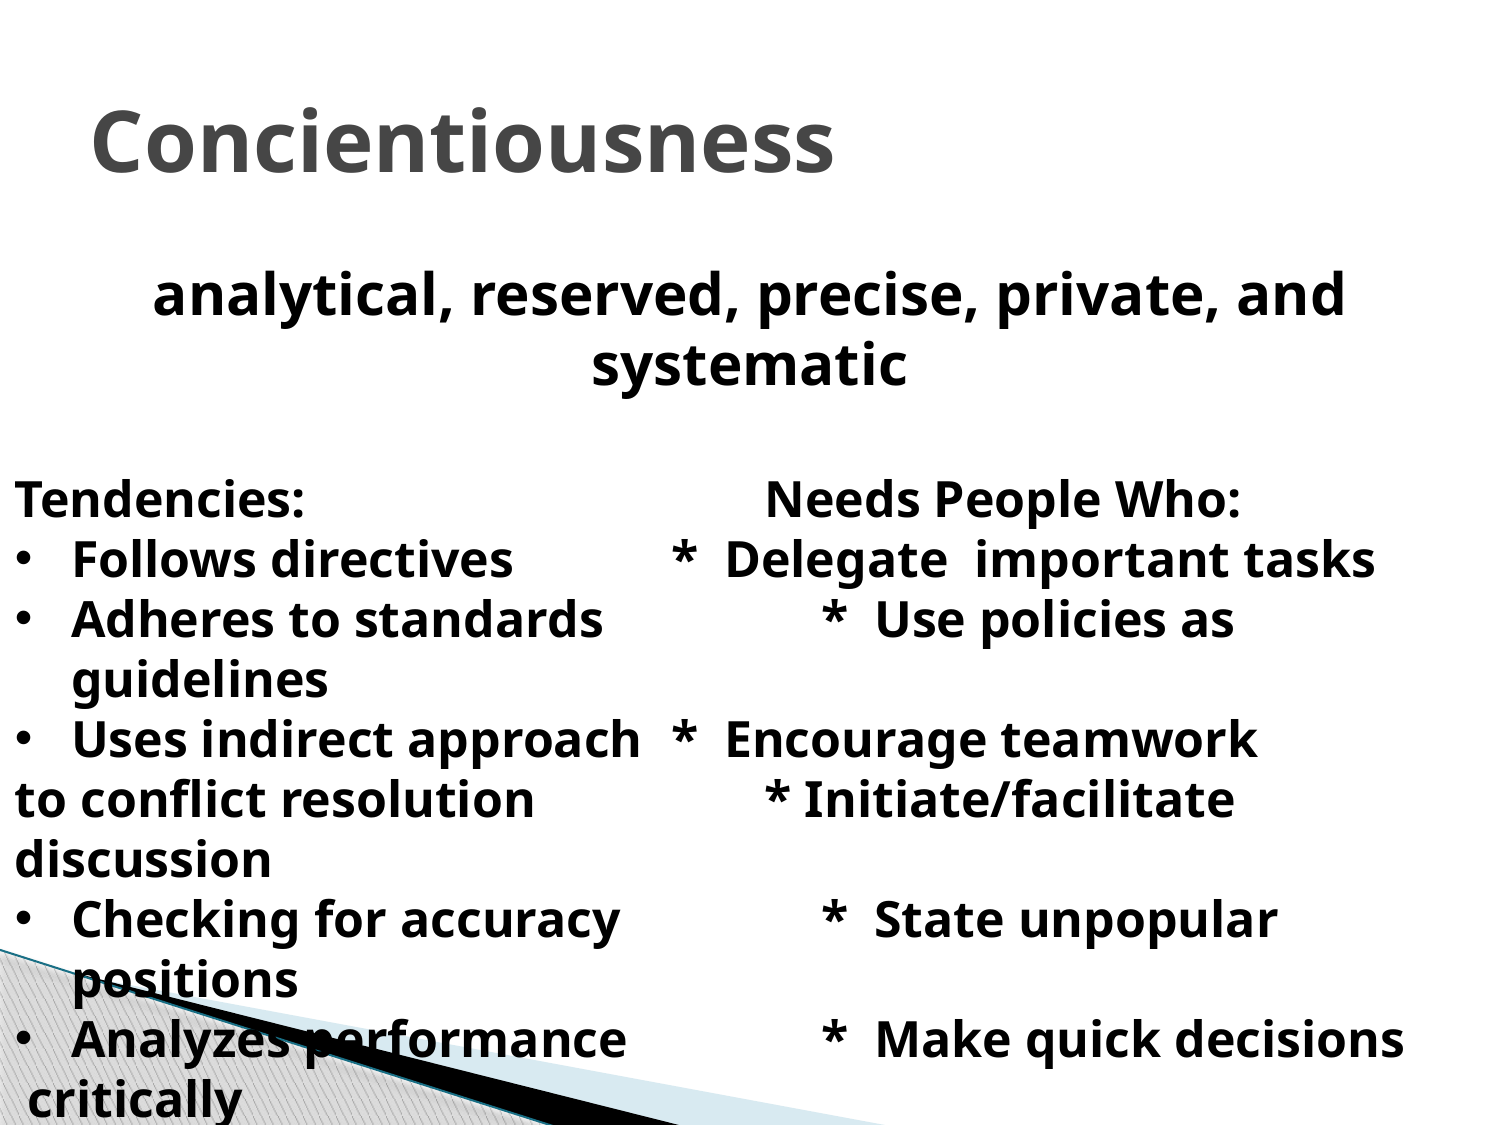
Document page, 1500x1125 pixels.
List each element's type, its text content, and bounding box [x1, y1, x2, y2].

text_box analytical, reserved, precise, private, and systematic Tendencies: Needs People Who: Follows directives * Delegate important tasks Adheres to standards * Use policies as guidelines Uses indirect approach * Encourage teamwork to conflict resolution * Initiate/facilitate discussion Checking for accuracy * State unpopular positions Analyzes performance * Make quick decisions critically [0, 249, 1500, 1125]
title Concientiousness [75, 45, 1425, 233]
